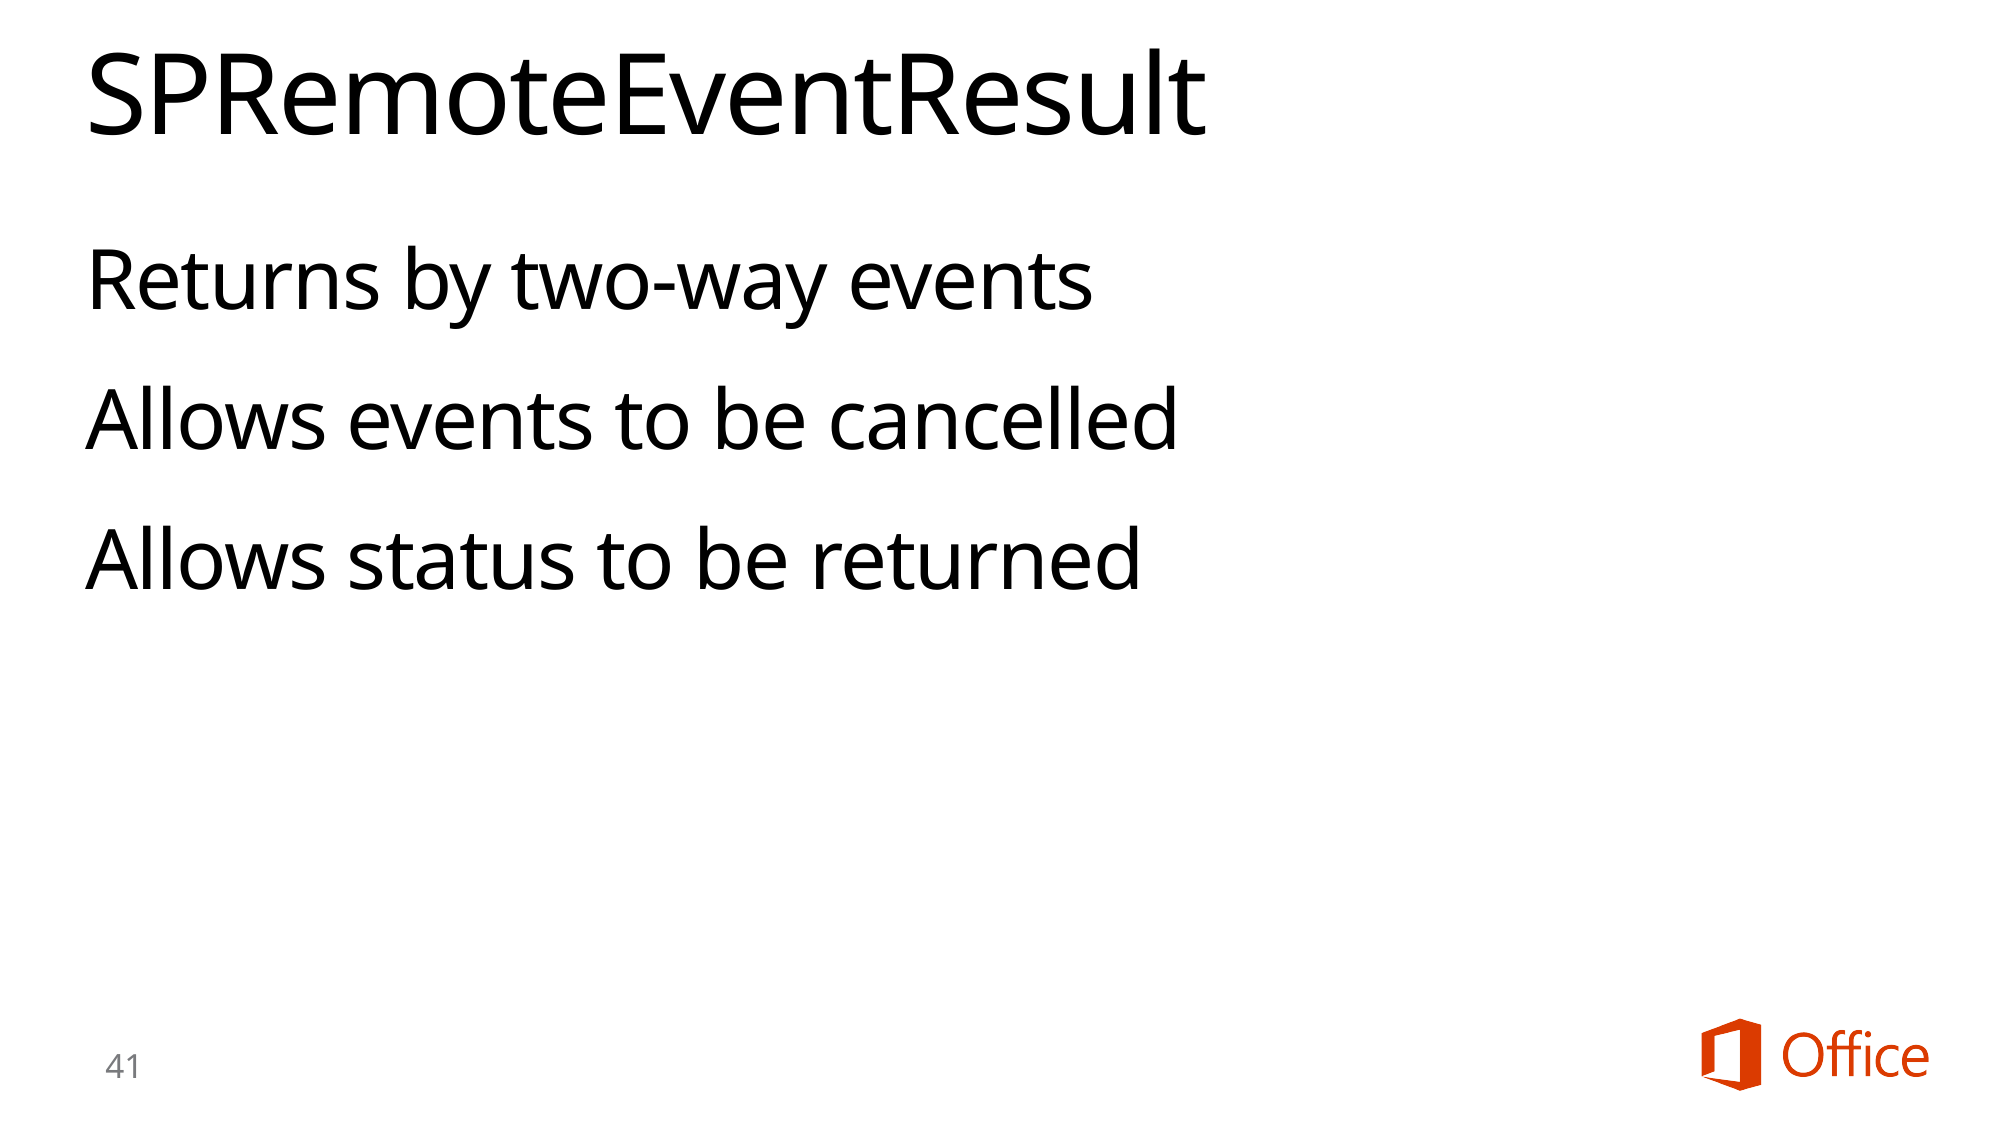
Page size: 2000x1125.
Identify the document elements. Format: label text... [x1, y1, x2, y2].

title SPRemoteEventResult [85, 37, 1914, 161]
list Returns by two-way events Allows events to be cancelled Allows status to be returned [85, 237, 1914, 952]
slide_number 41 [85, 1049, 178, 1086]
picture [1670, 987, 1960, 1122]
